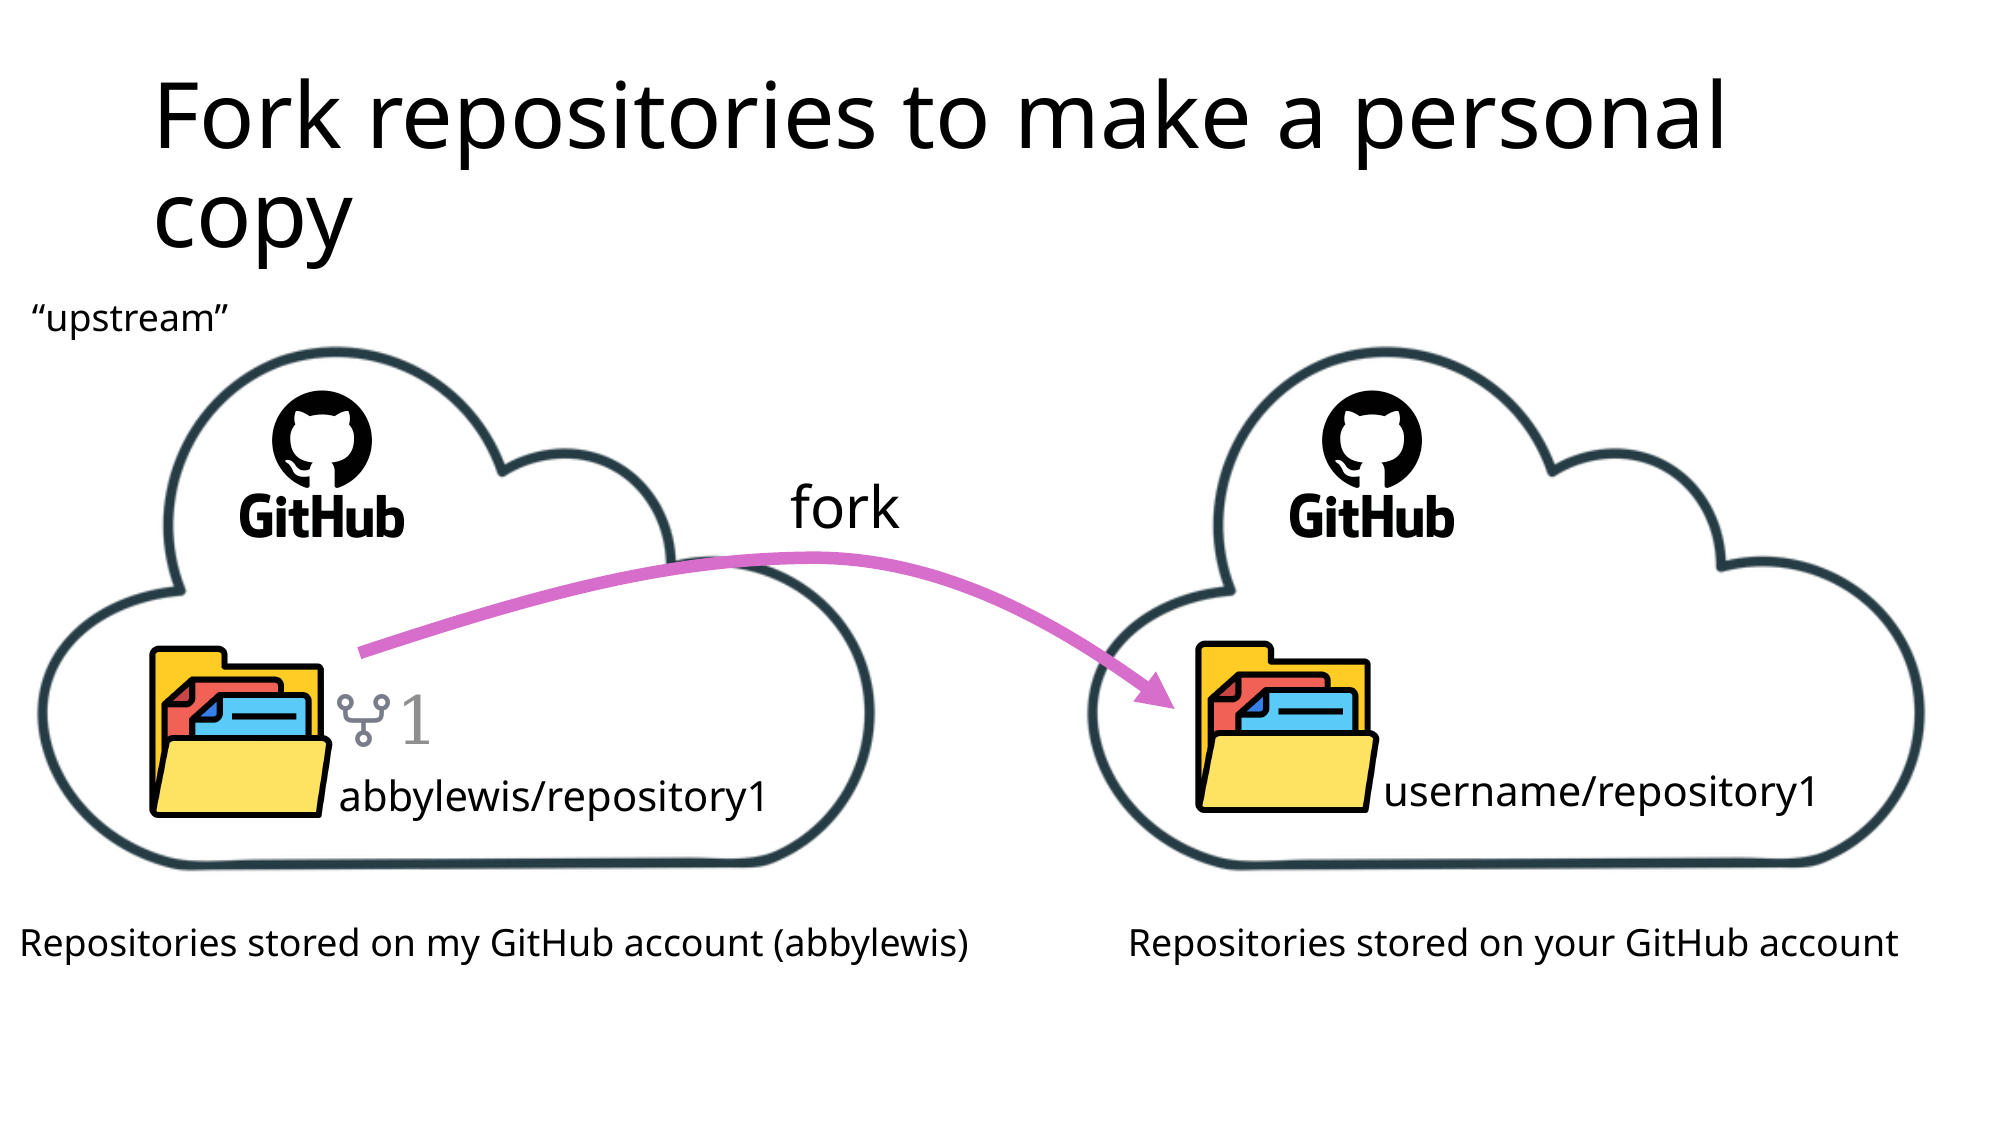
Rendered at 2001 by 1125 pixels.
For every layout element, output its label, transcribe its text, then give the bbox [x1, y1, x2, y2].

picture [1049, 151, 1964, 1066]
title Fork repositories to make a personal copy [137, 59, 1863, 278]
picture [0, 151, 914, 1066]
text_box [914, 570, 1049, 701]
text_box Repositories stored on my GitHub account (abbylewis) [914, 911, 985, 972]
